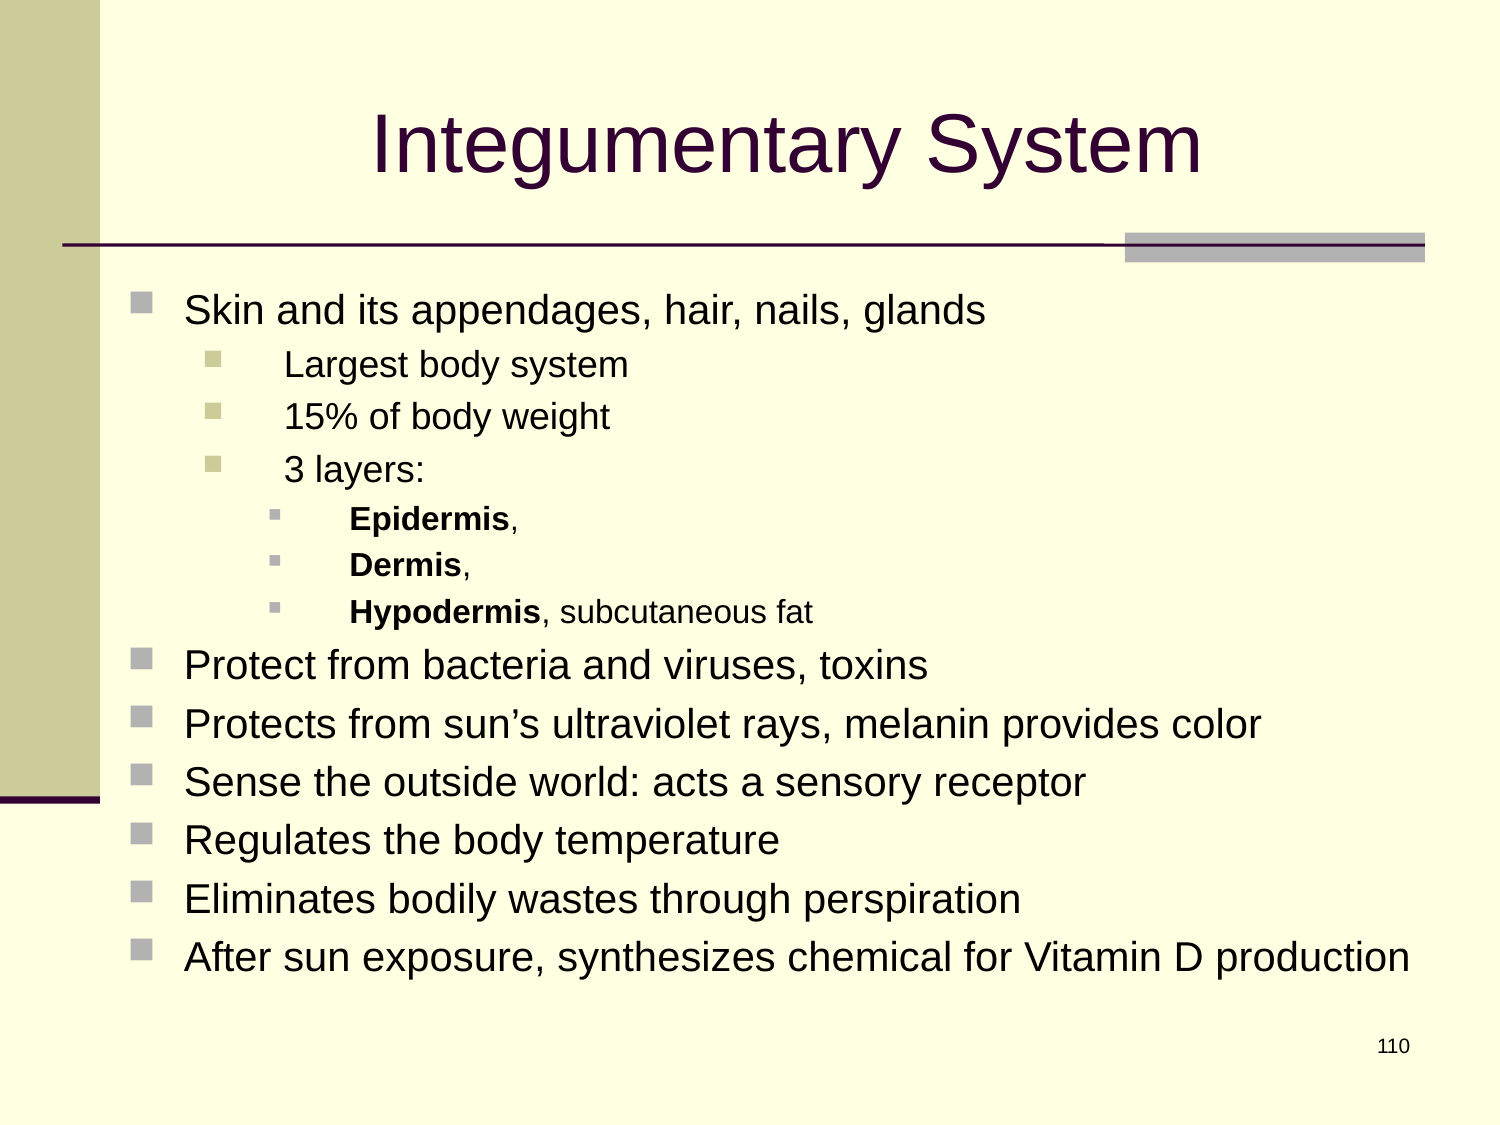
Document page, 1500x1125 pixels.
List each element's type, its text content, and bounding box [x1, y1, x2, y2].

slide_number 110 [1112, 1024, 1426, 1101]
title Integumentary System [150, 45, 1425, 234]
list Skin and its appendages, hair, nails, glands Largest body system 15% of body weight 3 layers: Epidermis, Dermis, Hypodermis, subcutaneous fat Protect from bacteria and viruses, toxins Protects from sun’s ultraviolet rays, melanin provides color Sense the outside world: acts a sensory receptor Regulates the body temperature Eliminates bodily wastes through perspiration After sun exposure, synthesizes chemical for Vitamin D production [112, 275, 1457, 1075]
